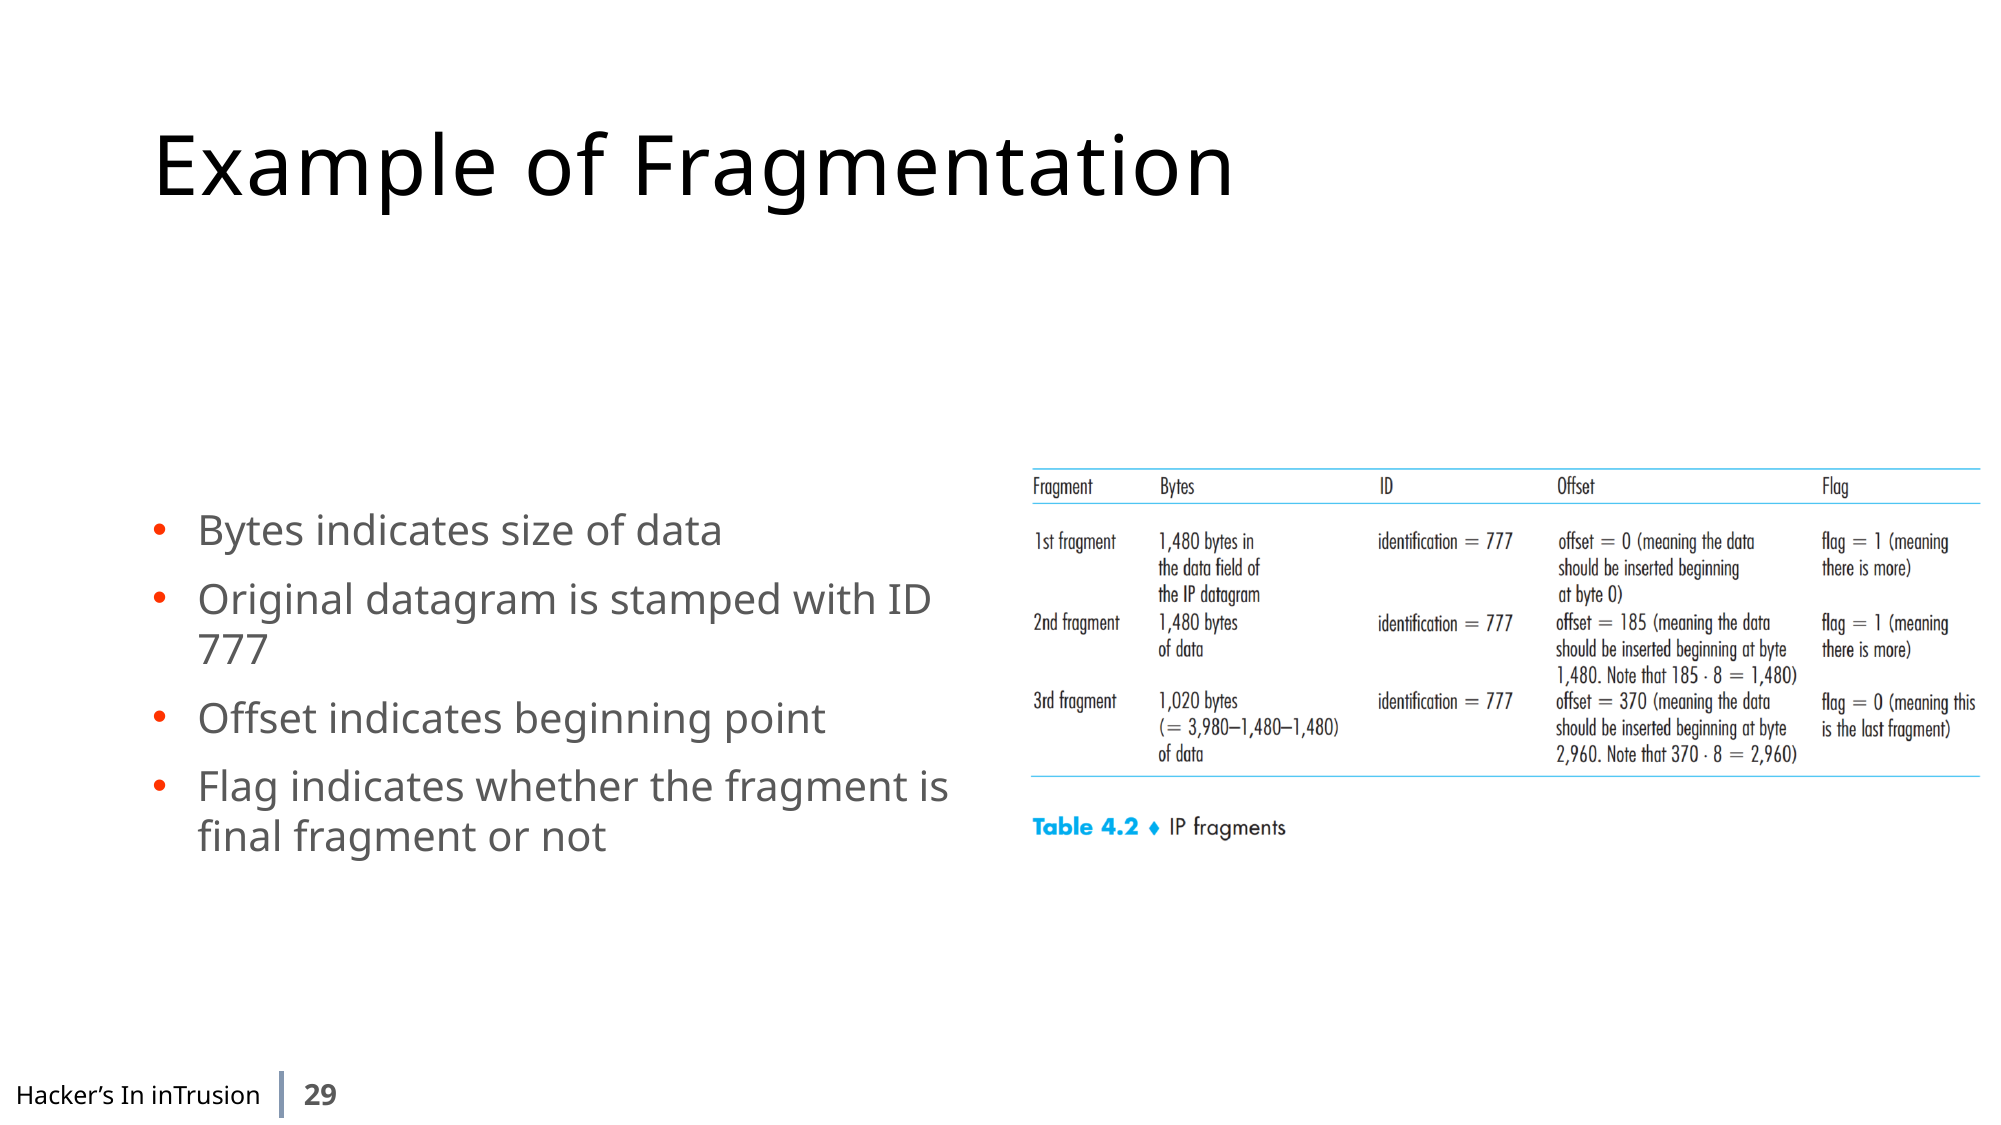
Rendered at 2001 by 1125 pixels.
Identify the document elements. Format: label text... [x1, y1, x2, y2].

title Example of Fragmentation [137, 59, 1863, 278]
list Bytes indicates size of data Original datagram is stamped with ID 777 Offset indicates beginning point Flag indicates whether the fragment is final fragment or not [137, 299, 988, 1065]
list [1012, 452, 1990, 859]
